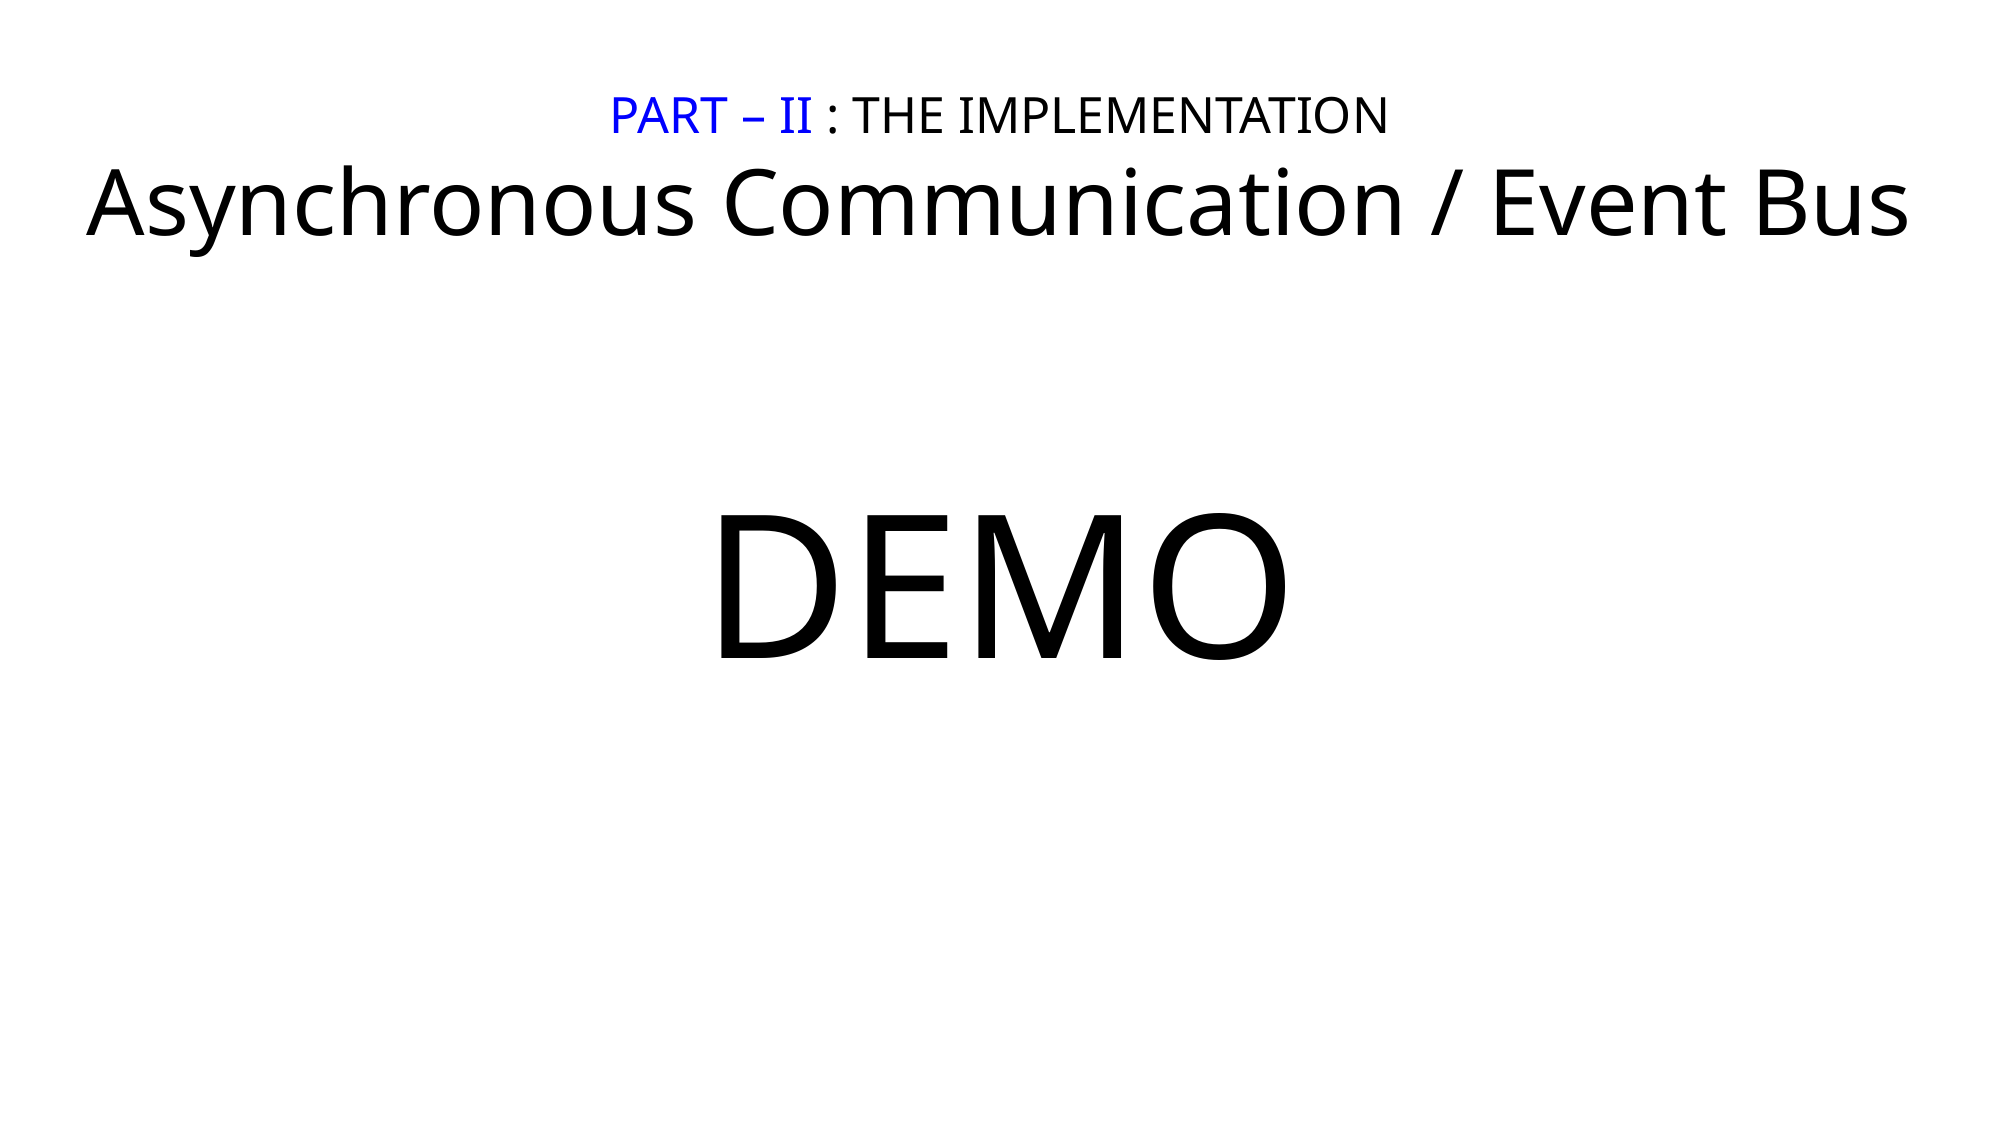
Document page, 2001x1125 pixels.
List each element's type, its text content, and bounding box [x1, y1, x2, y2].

list DEMO [0, 277, 2000, 910]
title PART – II : THE IMPLEMENTATION Asynchronous Communication / Event Bus [0, 59, 2000, 277]
